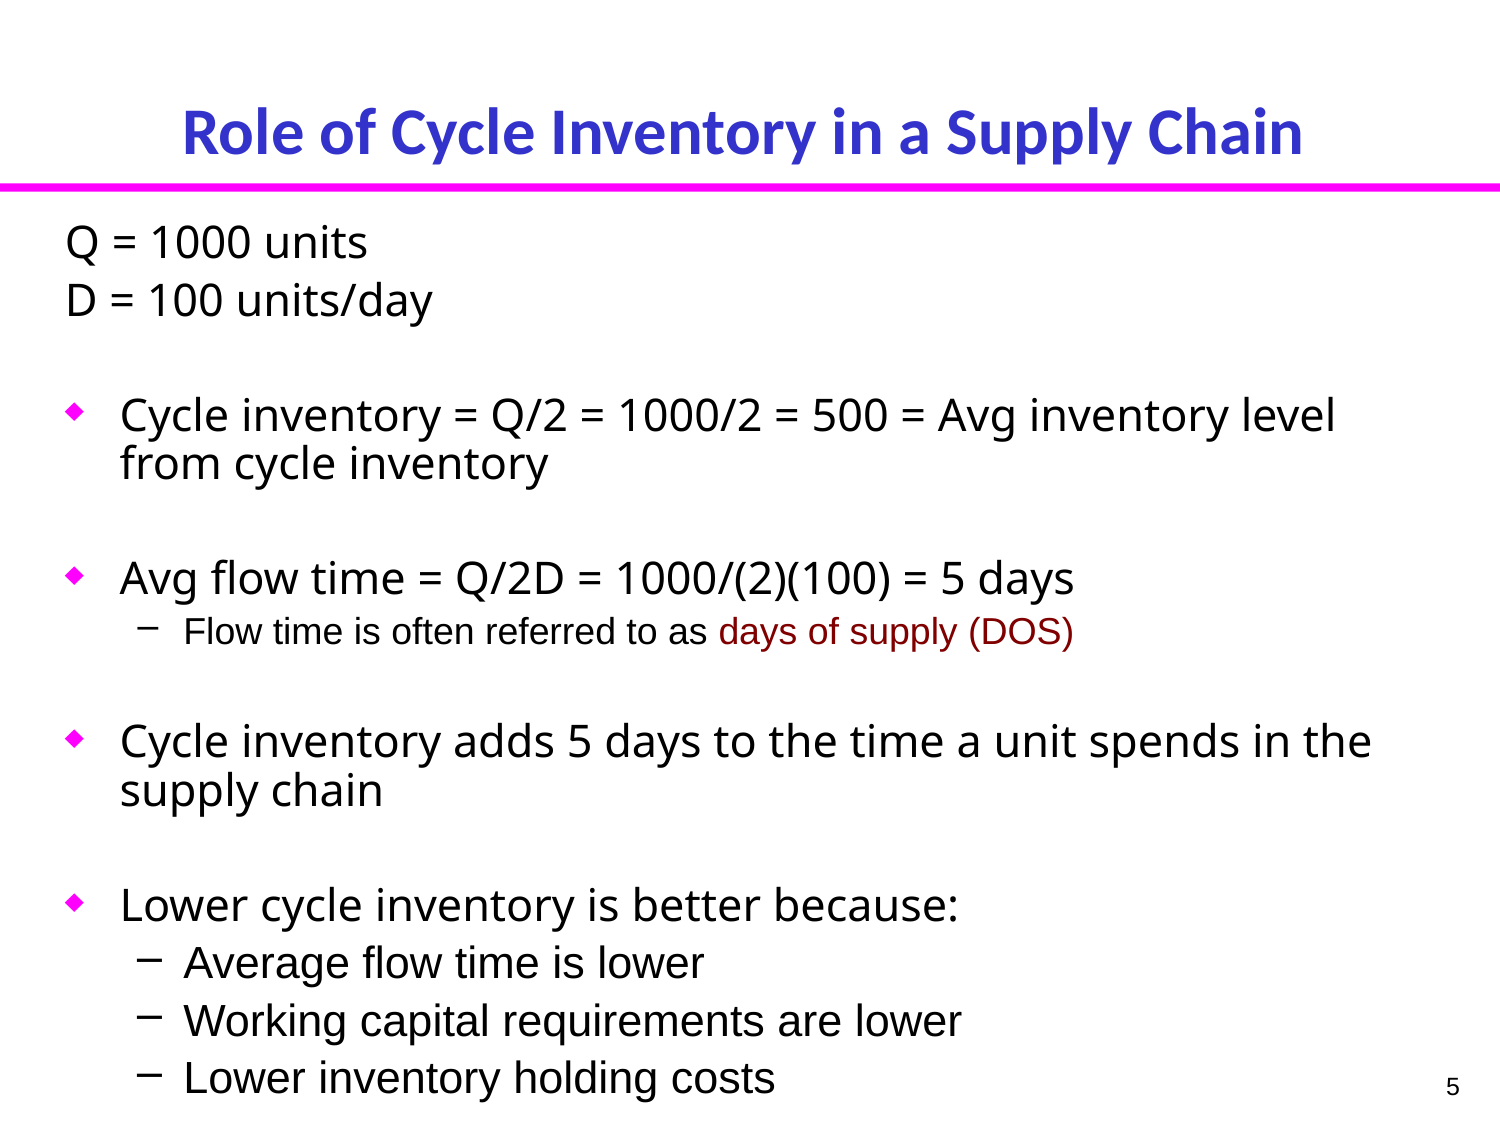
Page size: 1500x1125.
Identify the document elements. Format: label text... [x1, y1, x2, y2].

slide_number 5 [1162, 1062, 1475, 1125]
list Q = 1000 units D = 100 units/day Cycle inventory = Q/2 = 1000/2 = 500 = Avg inventory level from cycle inventory Avg flow time = Q/2D = 1000/(2)(100) = 5 days Flow time is often referred to as days of supply (DOS) Cycle inventory adds 5 days to the time a unit spends in the supply chain Lower cycle inventory is better because: Average flow time is lower Working capital requirements are lower Lower inventory holding costs [50, 212, 1438, 1113]
title Role of Cycle Inventory in a Supply Chain [62, 43, 1425, 175]
